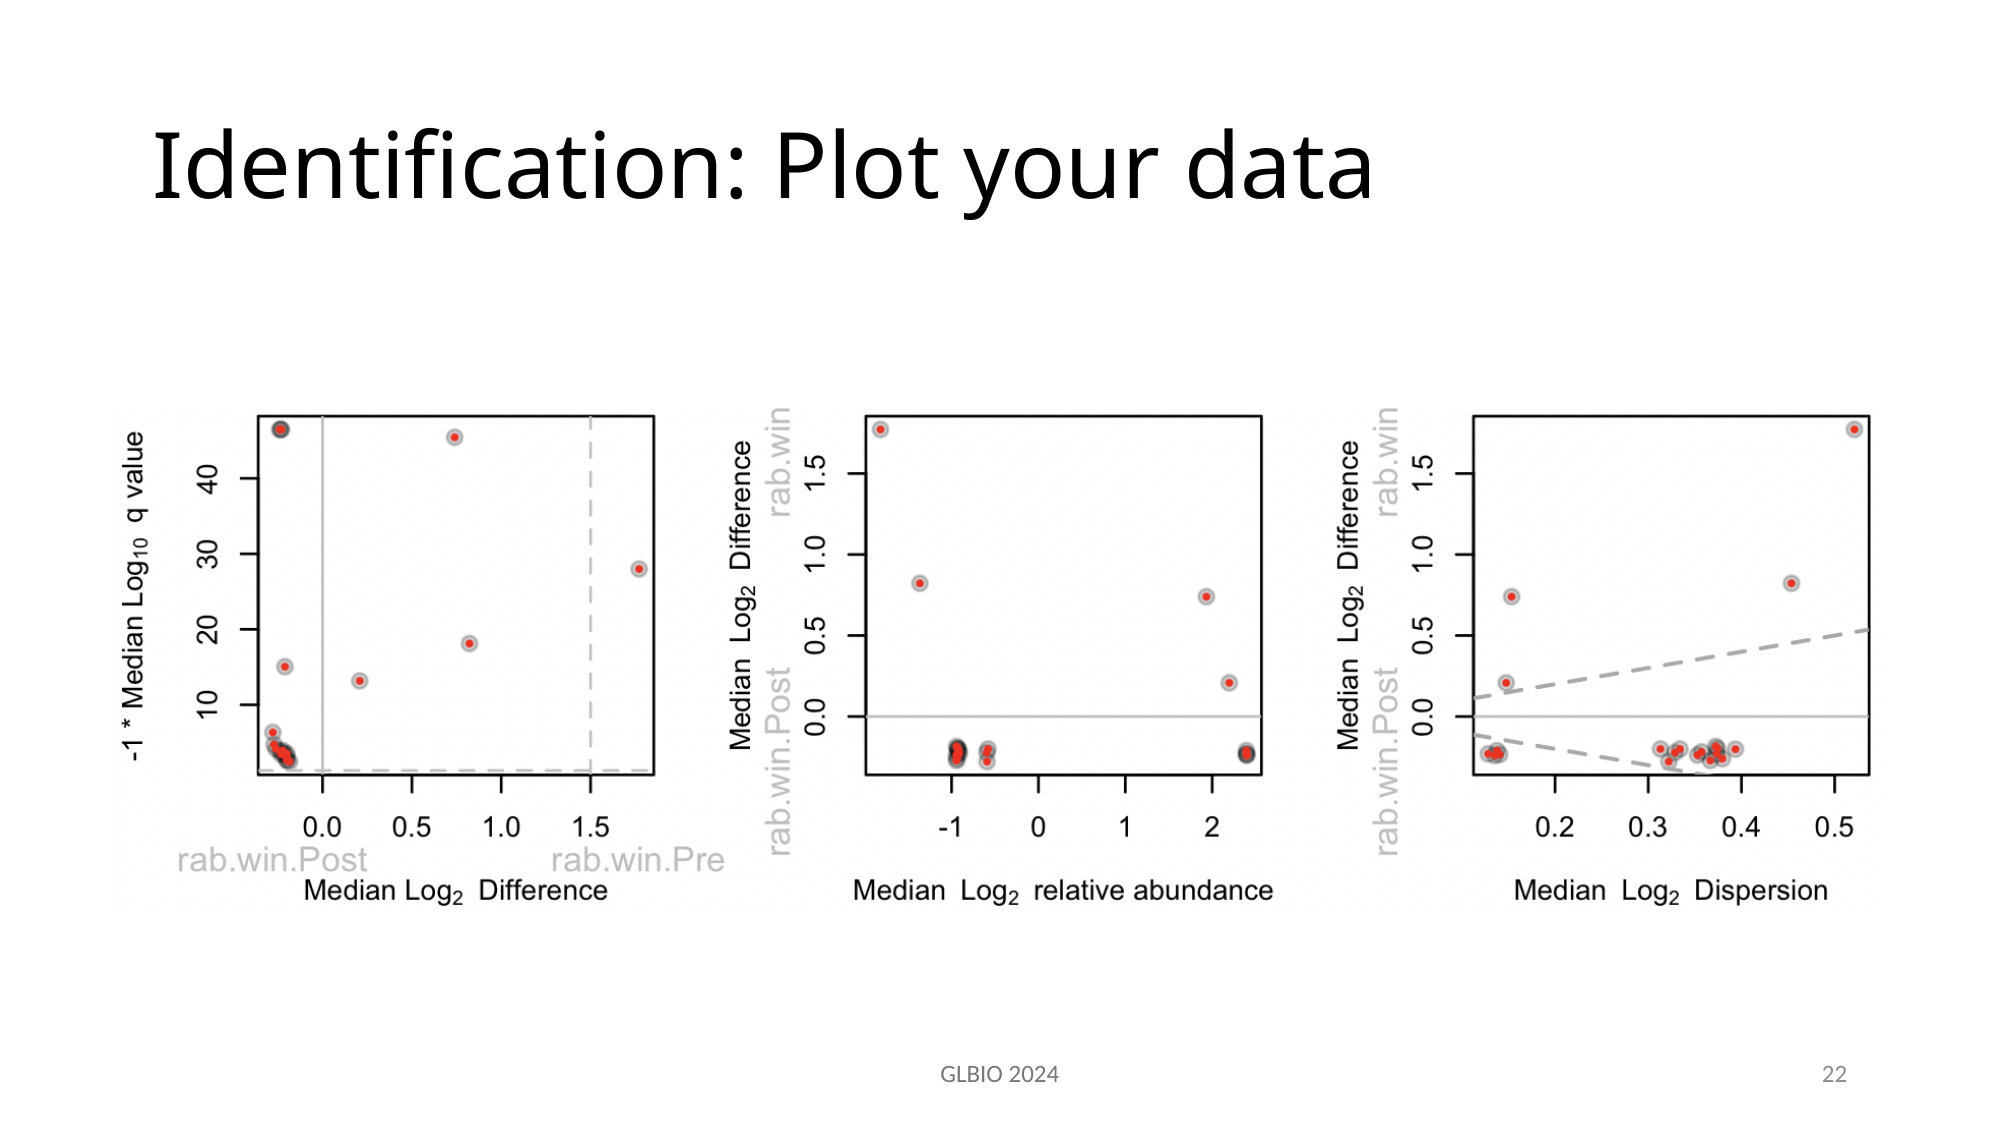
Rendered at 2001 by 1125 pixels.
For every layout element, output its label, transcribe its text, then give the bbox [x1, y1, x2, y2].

picture [118, 406, 1882, 913]
footer GLBIO 2024 [662, 1042, 1338, 1103]
title Identification: Plot your data [137, 59, 1863, 278]
slide_number 22 [1412, 1042, 1863, 1103]
